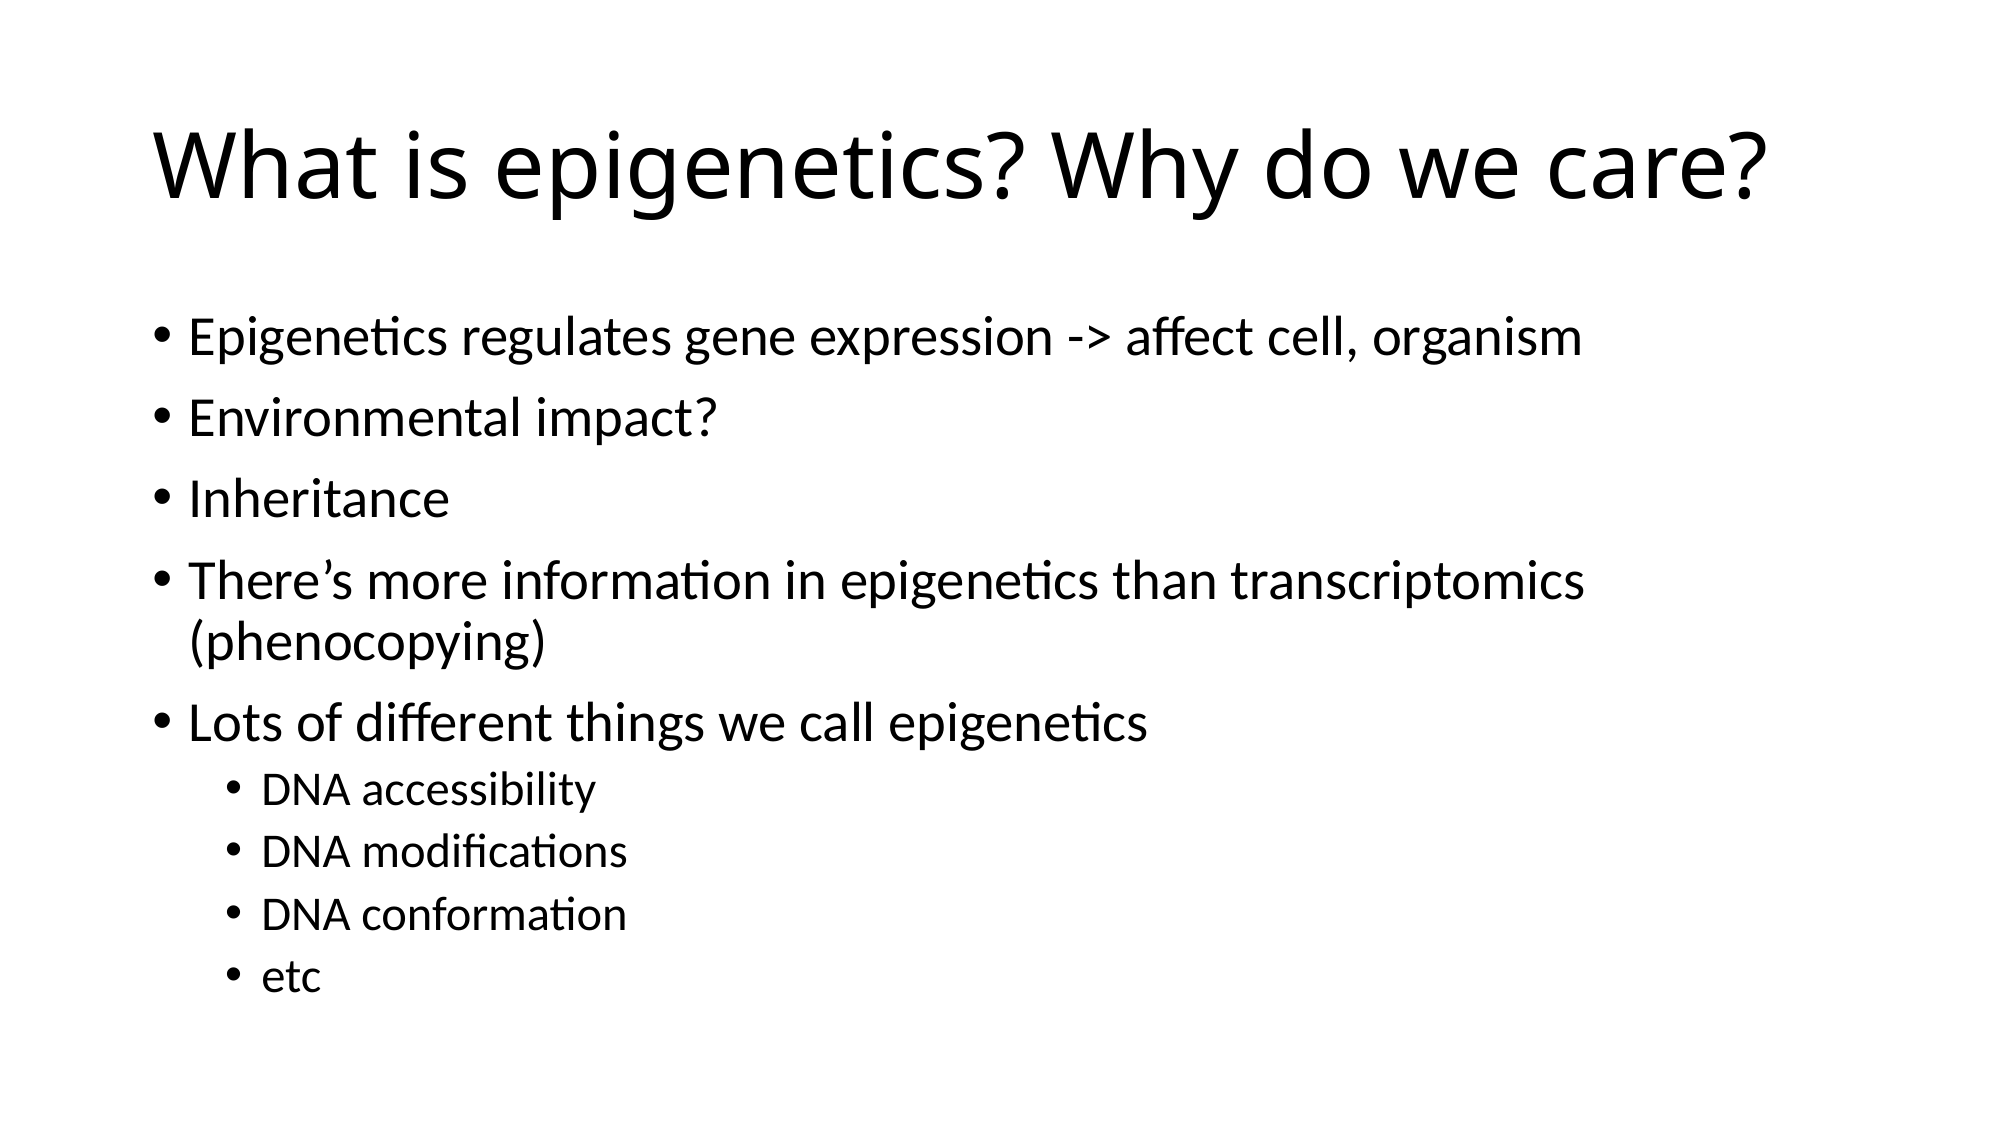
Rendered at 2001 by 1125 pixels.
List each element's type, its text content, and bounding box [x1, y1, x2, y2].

list Epigenetics regulates gene expression -> affect cell, organism Environmental impact? Inheritance There’s more information in epigenetics than transcriptomics (phenocopying) Lots of different things we call epigenetics DNA accessibility DNA modifications DNA conformation etc [137, 299, 1863, 1014]
title What is epigenetics? Why do we care? [137, 59, 1863, 278]
